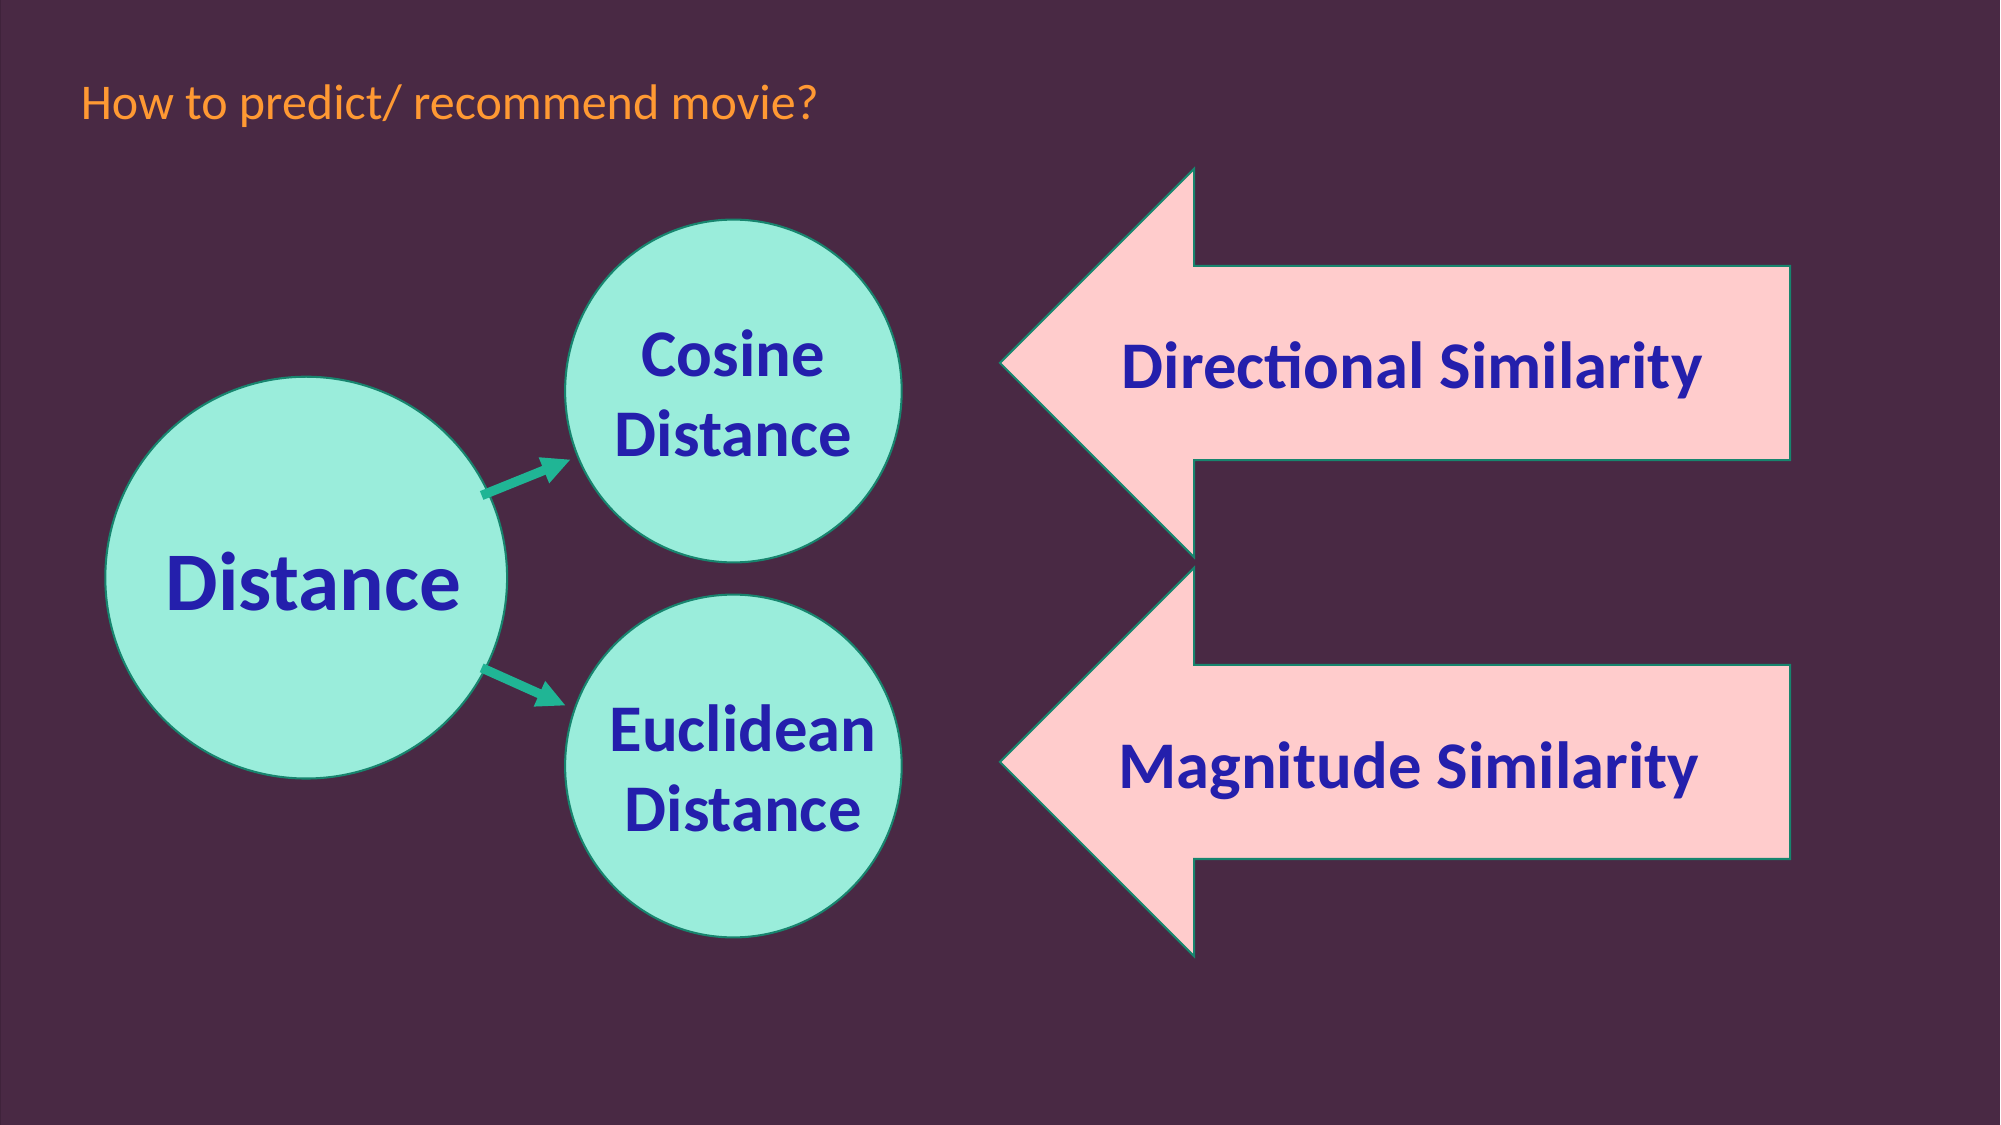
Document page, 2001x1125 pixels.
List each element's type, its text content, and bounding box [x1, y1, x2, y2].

text_box [587, 478, 880, 564]
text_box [481, 459, 571, 496]
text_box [481, 667, 566, 706]
text_box [588, 218, 879, 302]
text_box [587, 853, 880, 939]
text_box Magnitude Similarity [1103, 713, 1797, 809]
text_box Directional Similarity [1107, 314, 1800, 410]
text_box Distance [150, 519, 508, 635]
text_box [998, 166, 1792, 560]
text_box Euclidean Distance [565, 677, 922, 853]
text_box [998, 565, 1792, 959]
text_box [104, 375, 500, 780]
text_box Cosine Distance [555, 302, 912, 478]
text_box [588, 593, 879, 677]
text_box How to predict/ recommend movie? [66, 62, 1104, 138]
